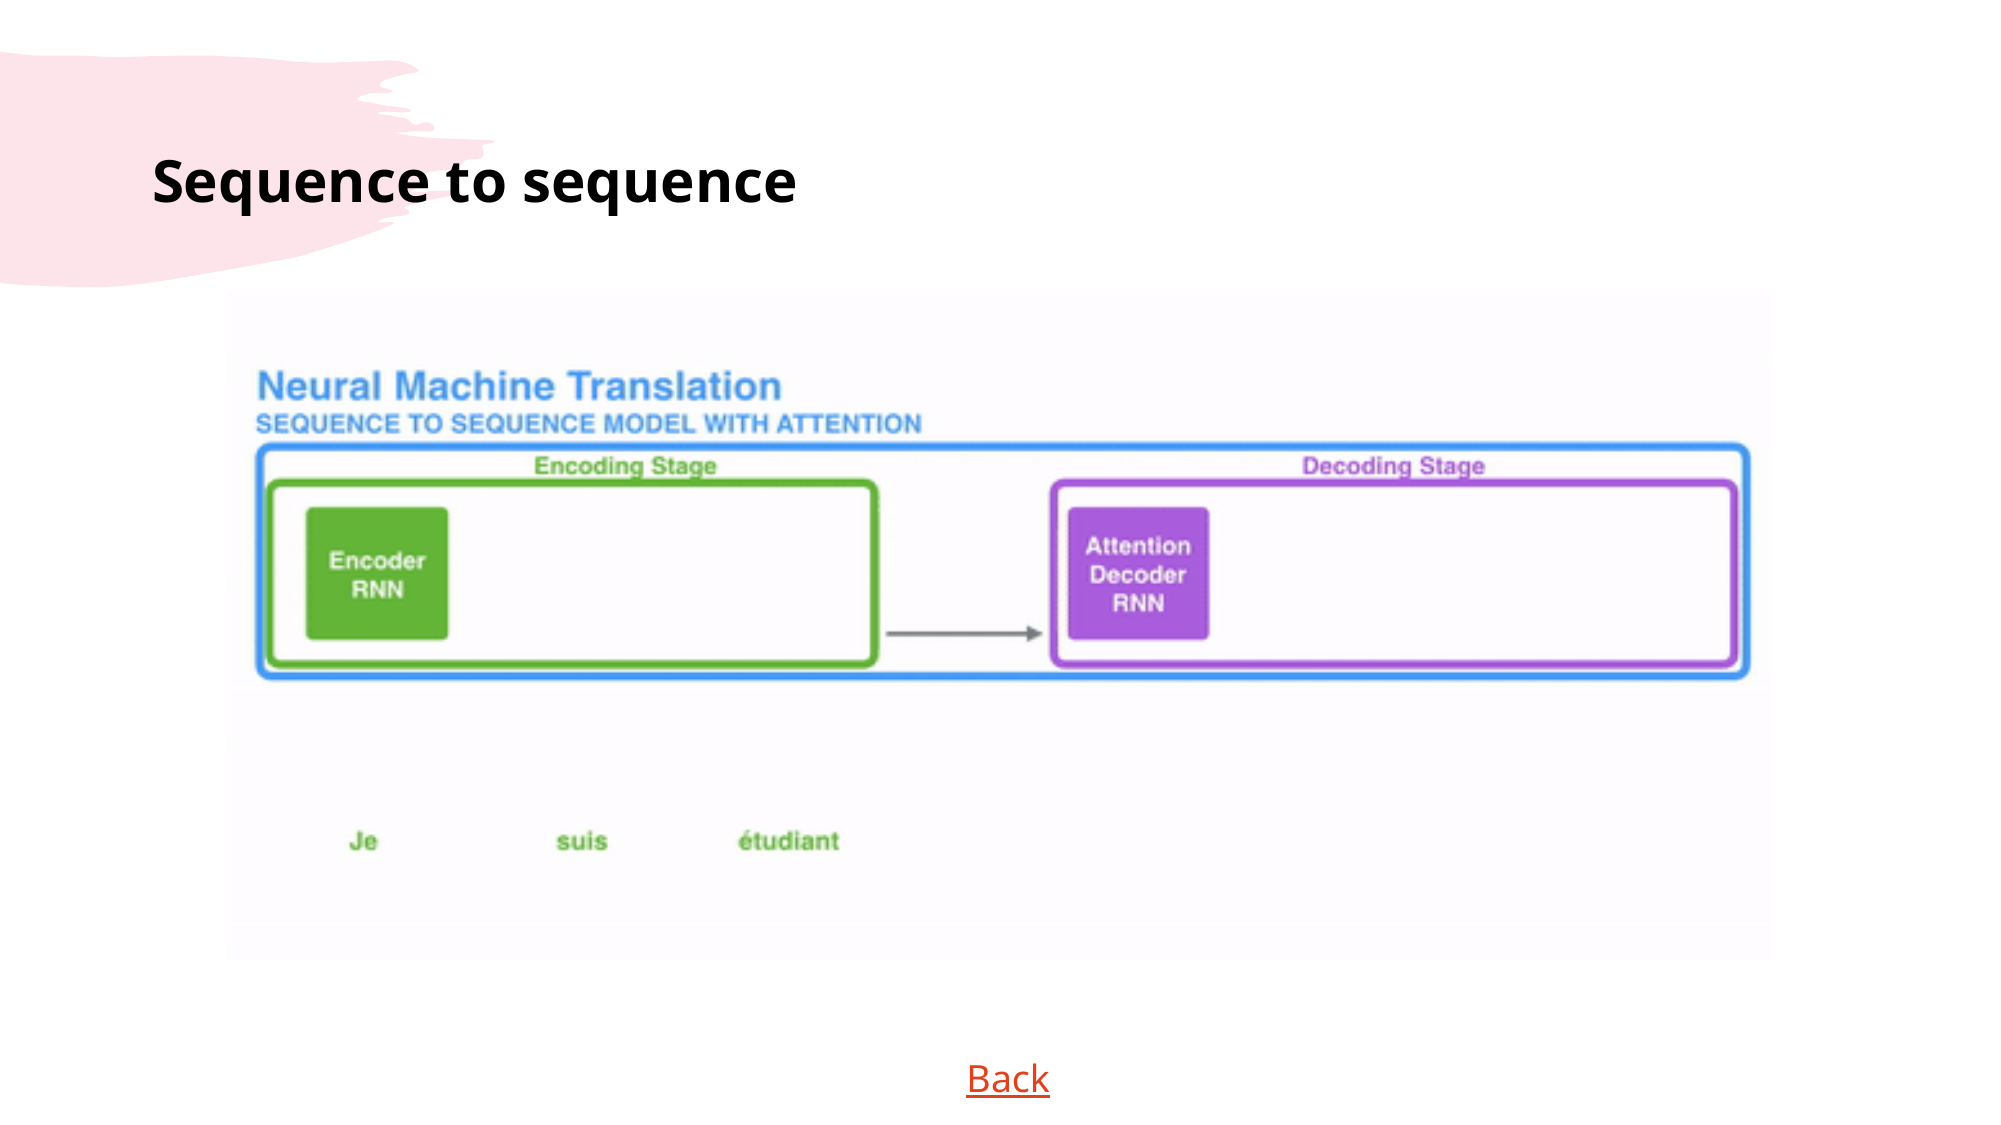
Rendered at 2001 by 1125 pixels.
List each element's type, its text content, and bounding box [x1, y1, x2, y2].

text_box Sequence to sequence [137, 136, 1863, 222]
text_box Back [951, 1047, 1087, 1114]
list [227, 292, 1772, 960]
